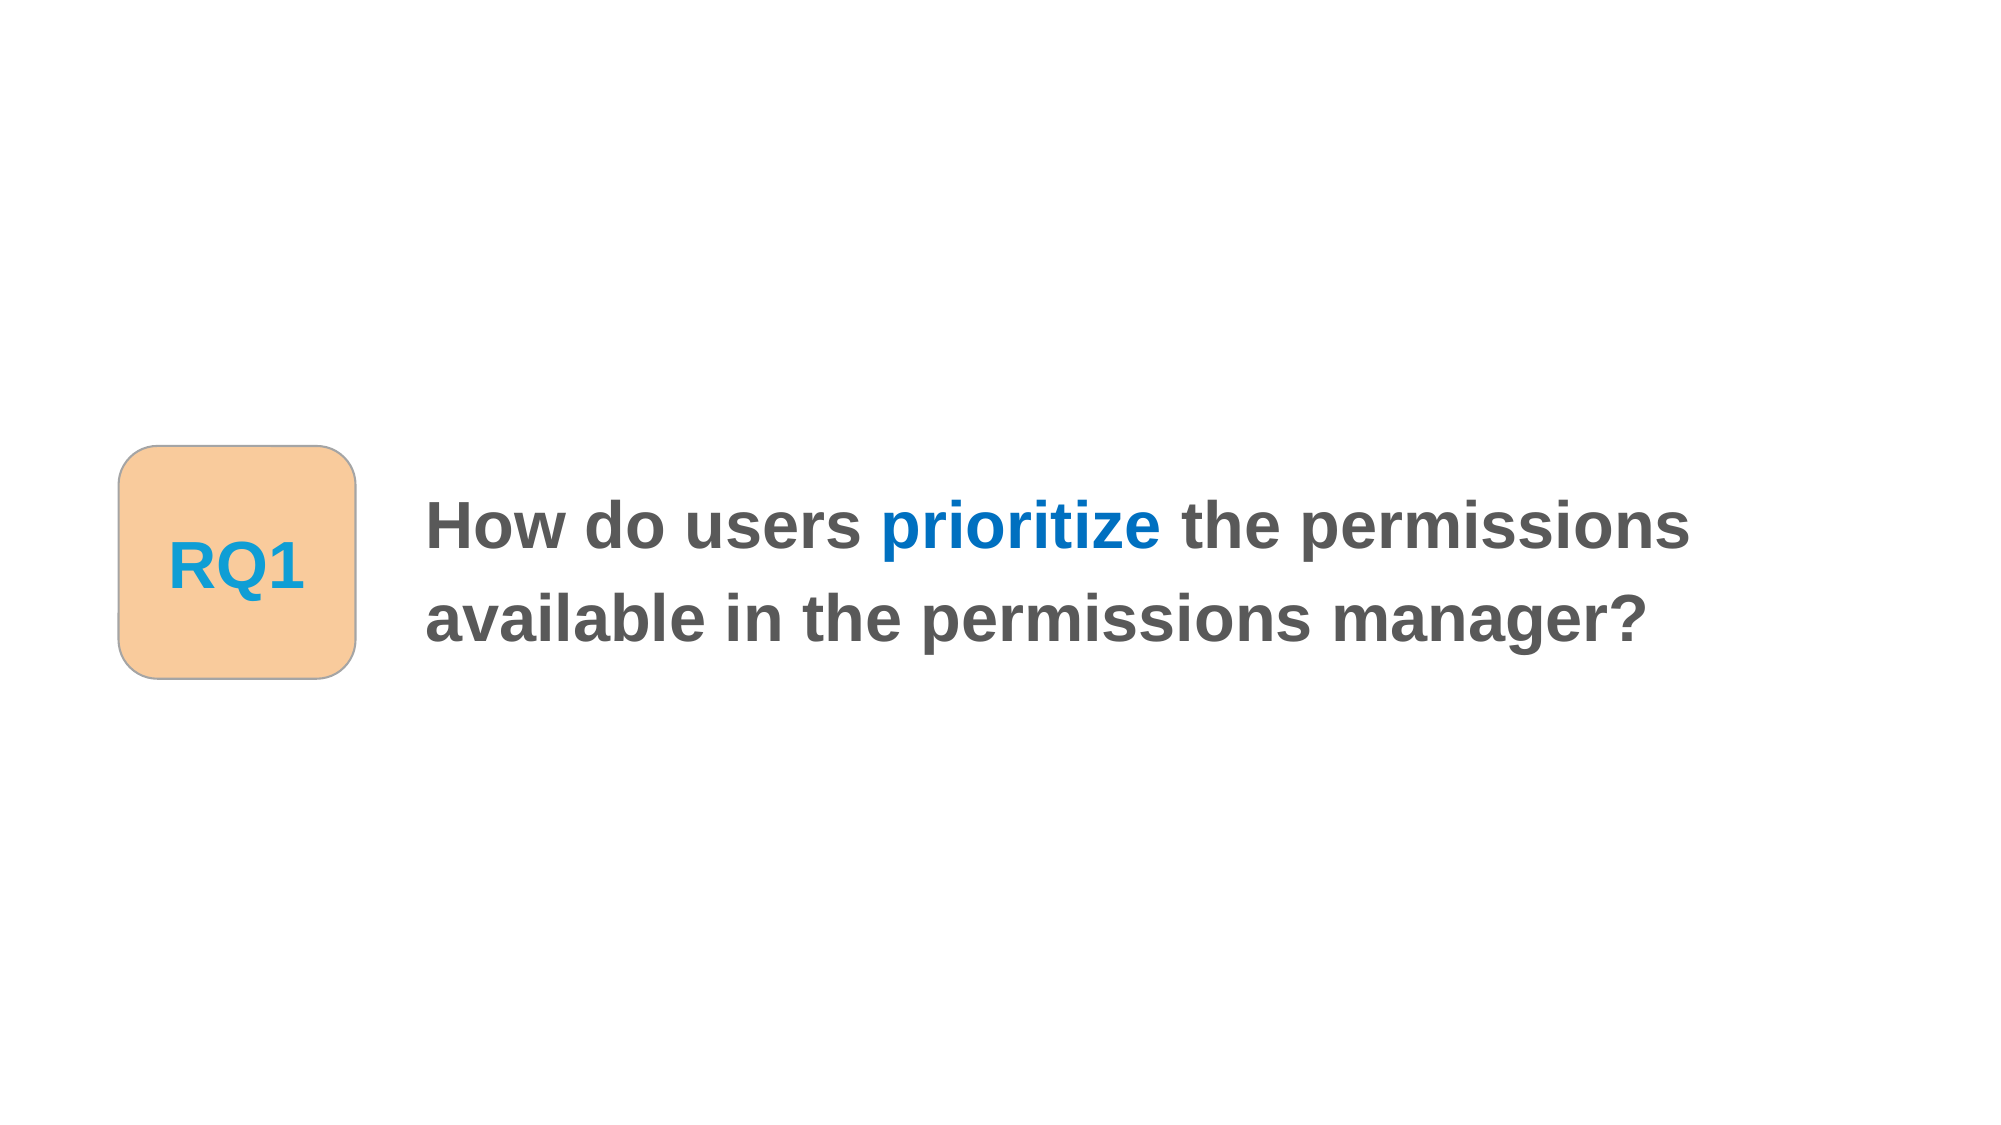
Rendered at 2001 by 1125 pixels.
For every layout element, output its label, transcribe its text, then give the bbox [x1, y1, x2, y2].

text_box How do users prioritize the permissions available in the permissions manager? [393, 445, 1966, 679]
text_box RQ1 [118, 445, 356, 679]
